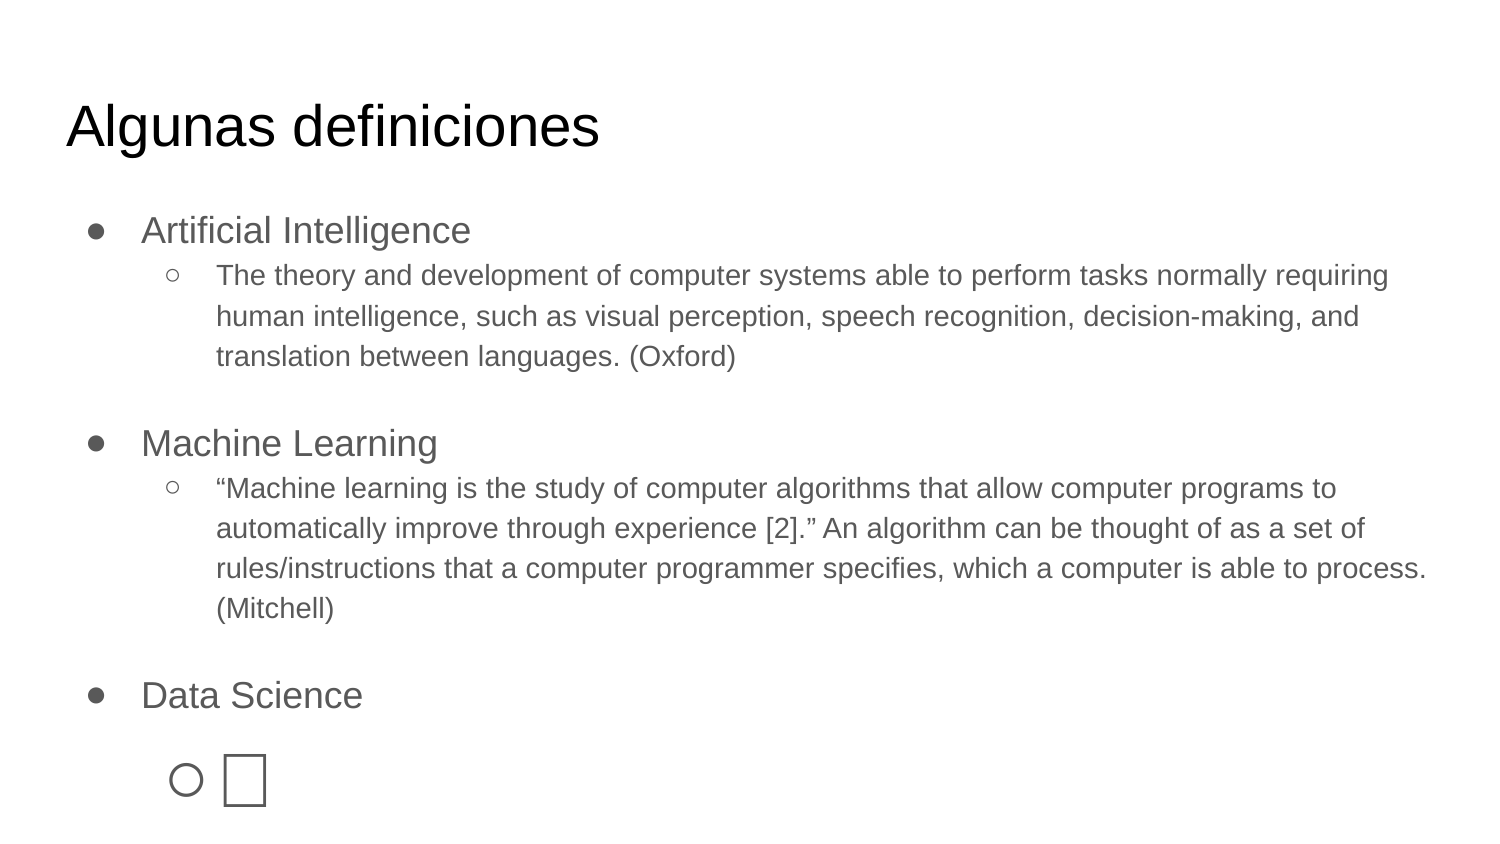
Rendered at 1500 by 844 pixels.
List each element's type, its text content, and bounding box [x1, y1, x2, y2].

title Algunas definiciones [51, 72, 1449, 167]
list Artificial Intelligence The theory and development of computer systems able to perform tasks normally requiring human intelligence, such as visual perception, speech recognition, decision-making, and translation between languages. (Oxford) Machine Learning “Machine learning is the study of computer algorithms that allow computer programs to automatically improve through experience [2].” An algorithm can be thought of as a set of rules/instructions that a computer programmer specifies, which a computer is able to process. (Mitchell) Data Science 🤔 [51, 189, 1449, 834]
